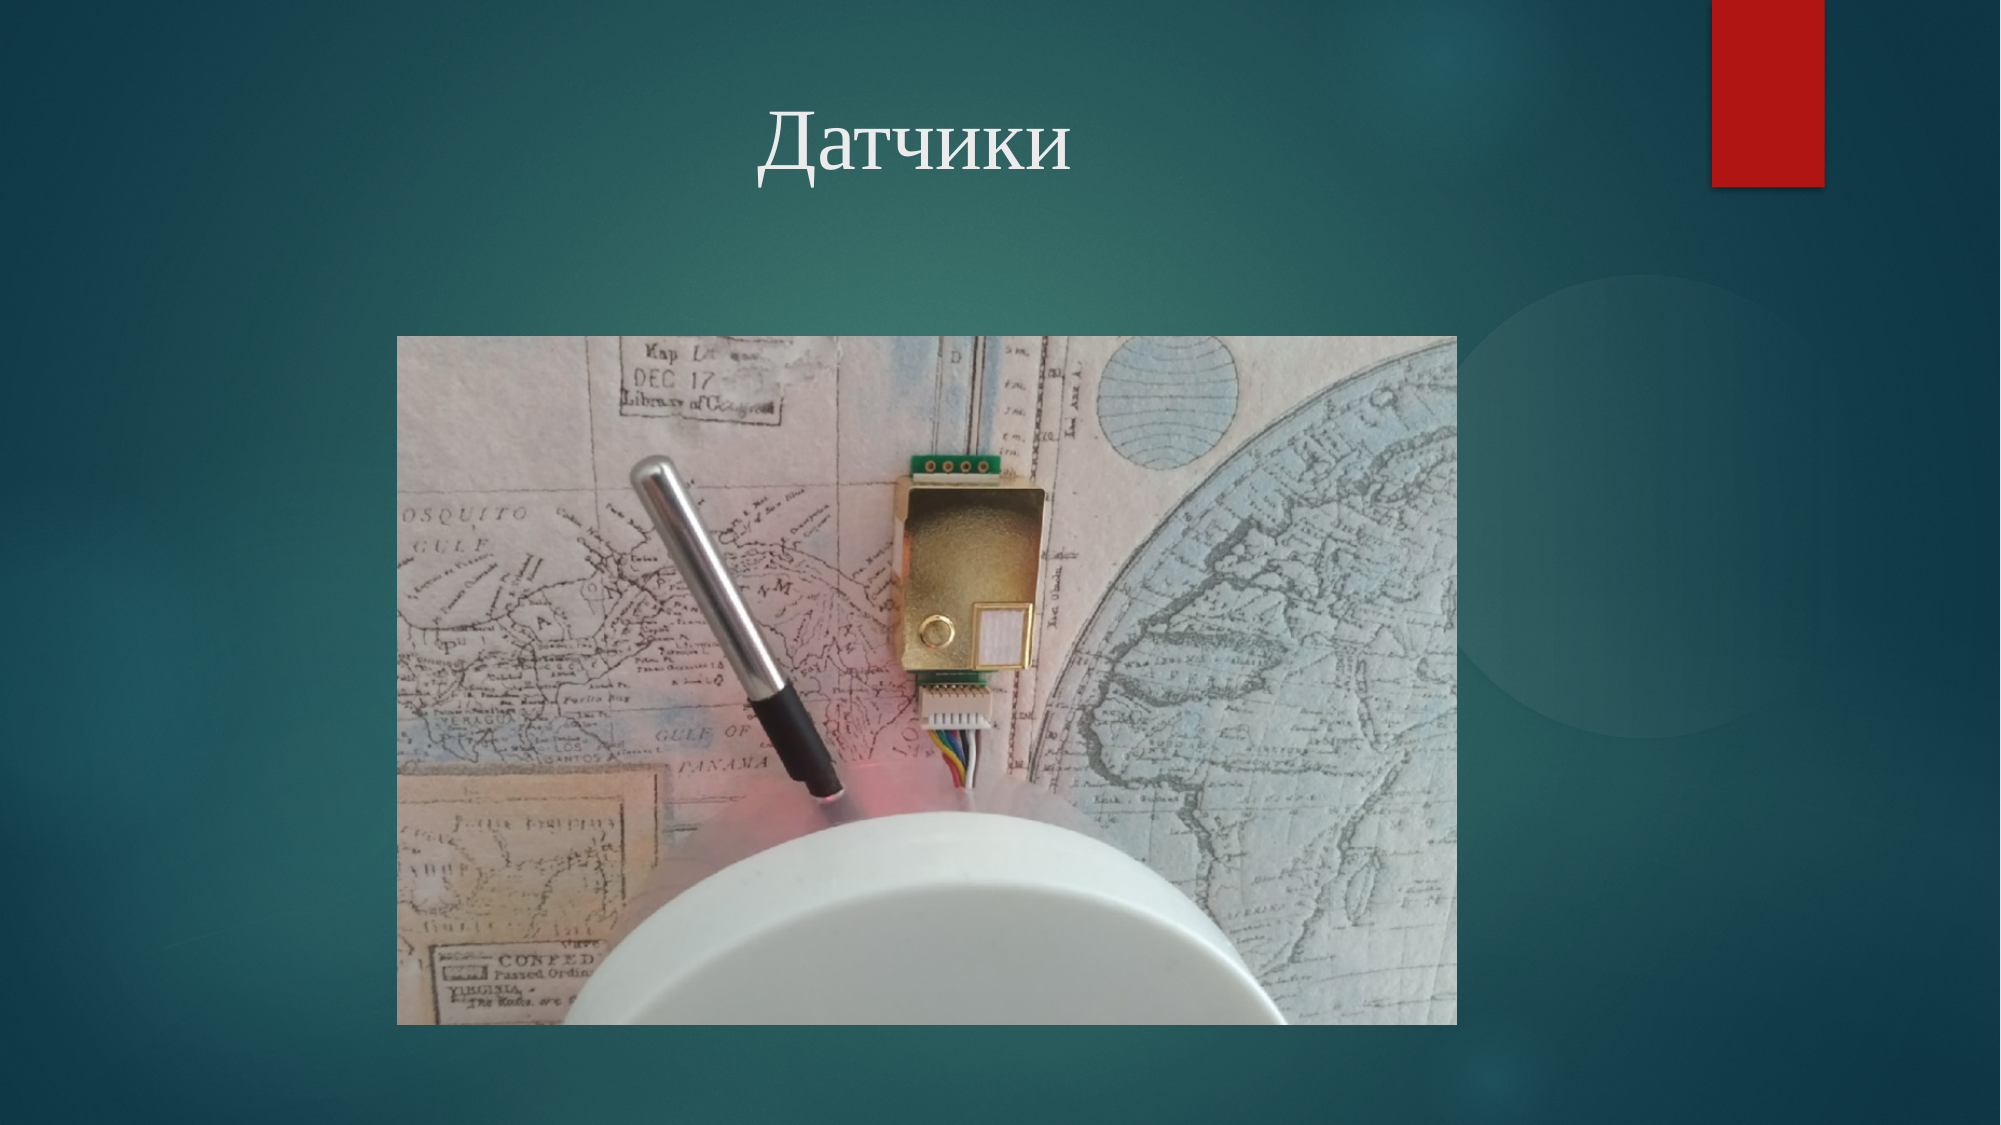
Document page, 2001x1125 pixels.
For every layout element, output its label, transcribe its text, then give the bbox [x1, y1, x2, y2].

picture [0, 0, 2001, 1125]
text_box Датчики [143, 74, 1687, 304]
